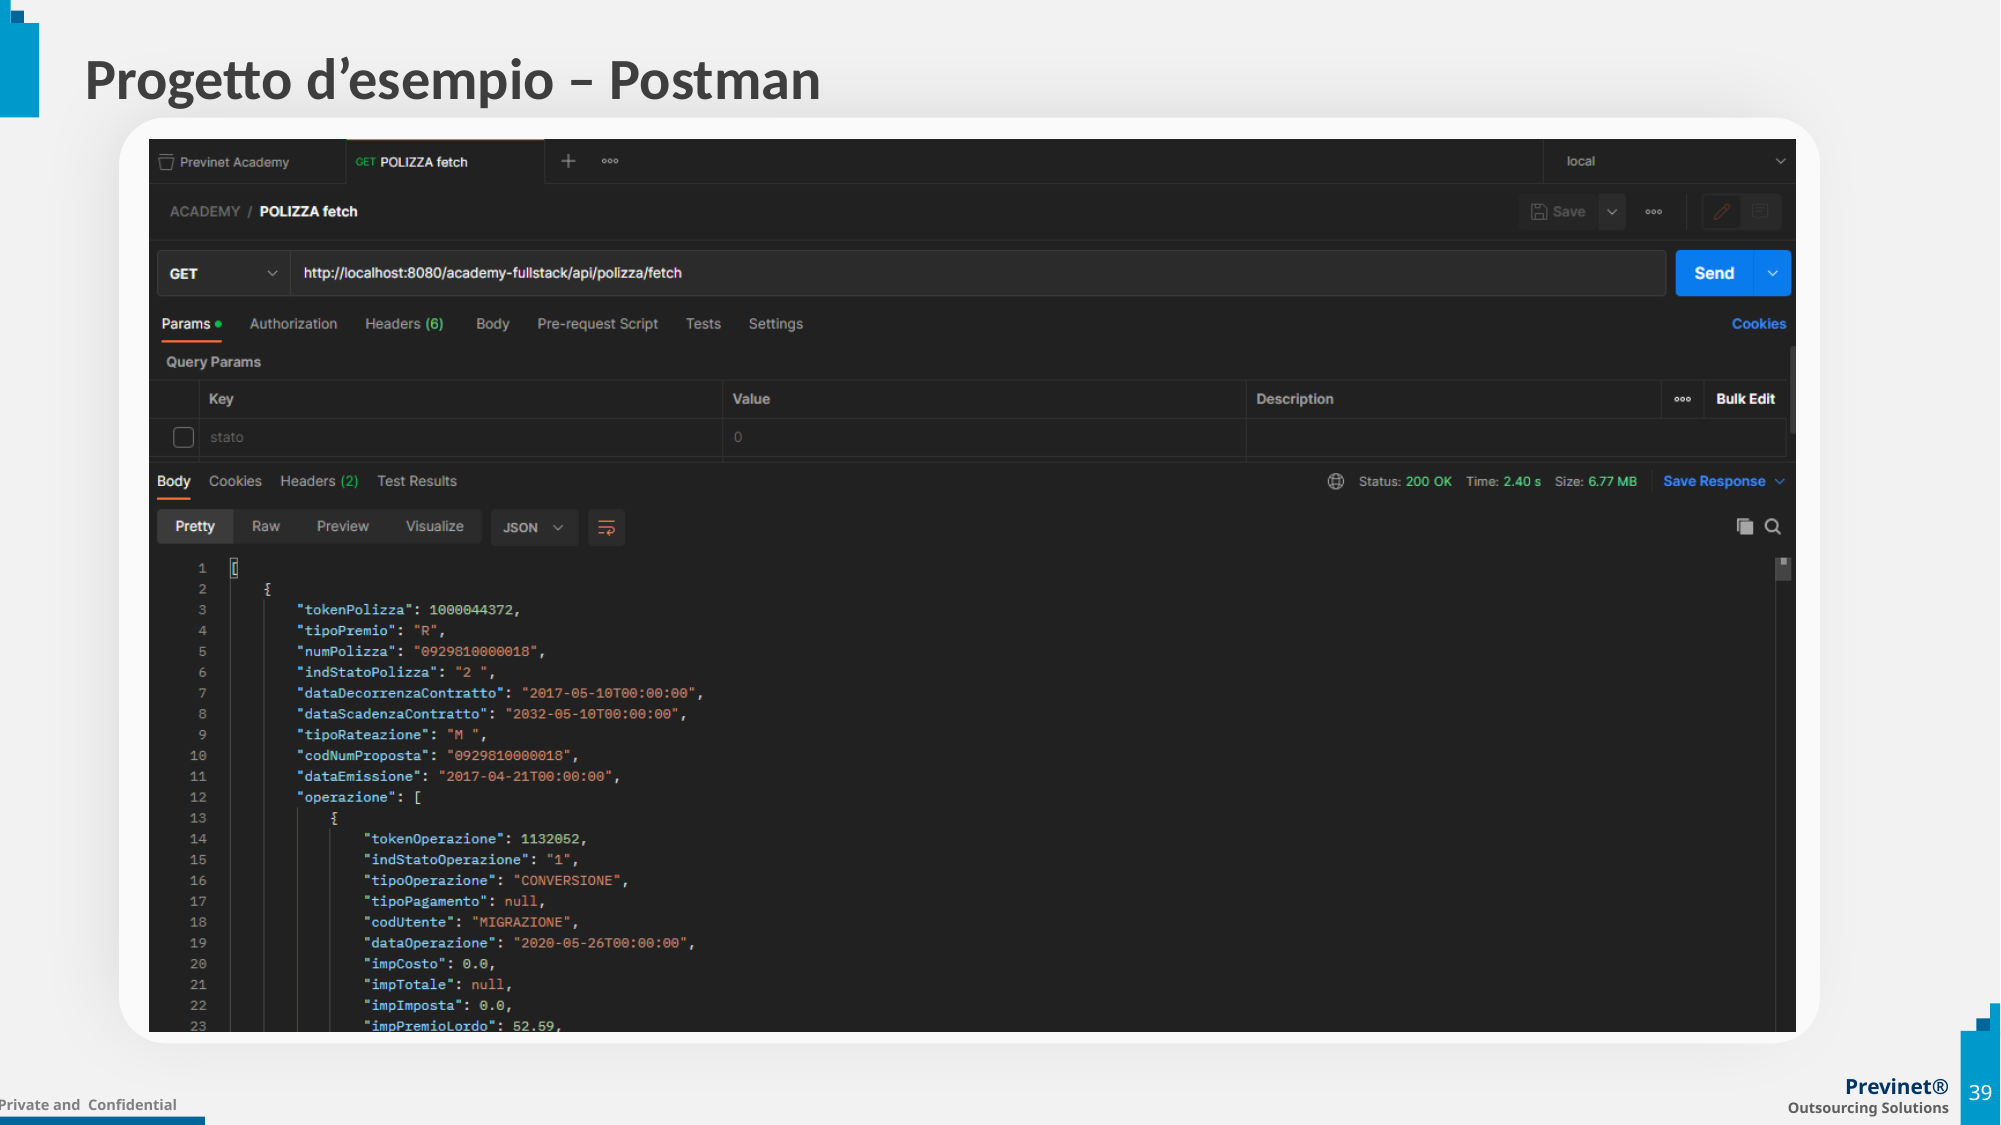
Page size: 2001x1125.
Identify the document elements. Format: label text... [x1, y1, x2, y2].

title Progetto d’esempio – Postman [70, 31, 1771, 122]
picture [149, 139, 1796, 1032]
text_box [118, 117, 1821, 1044]
